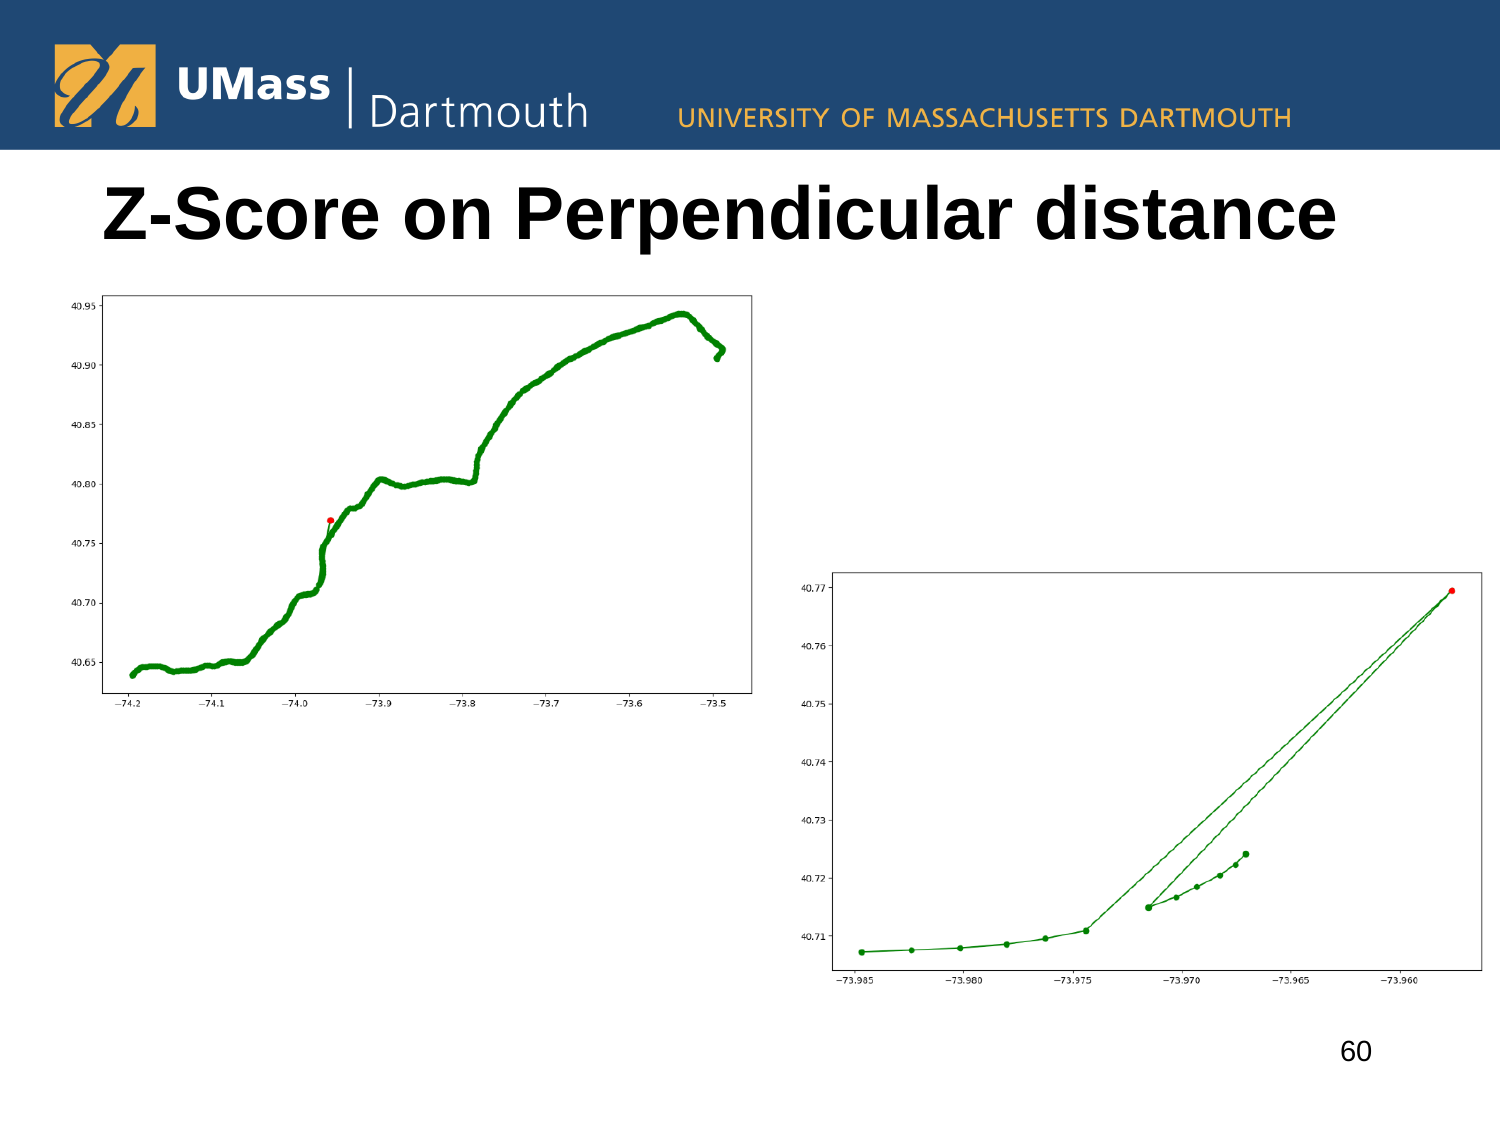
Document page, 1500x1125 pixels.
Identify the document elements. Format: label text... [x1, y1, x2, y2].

picture [789, 562, 1500, 995]
picture [0, 0, 1500, 150]
slide_number 60 [1074, 1024, 1388, 1101]
picture [62, 287, 765, 727]
title Z-Score on Perpendicular distance [12, 187, 1438, 263]
